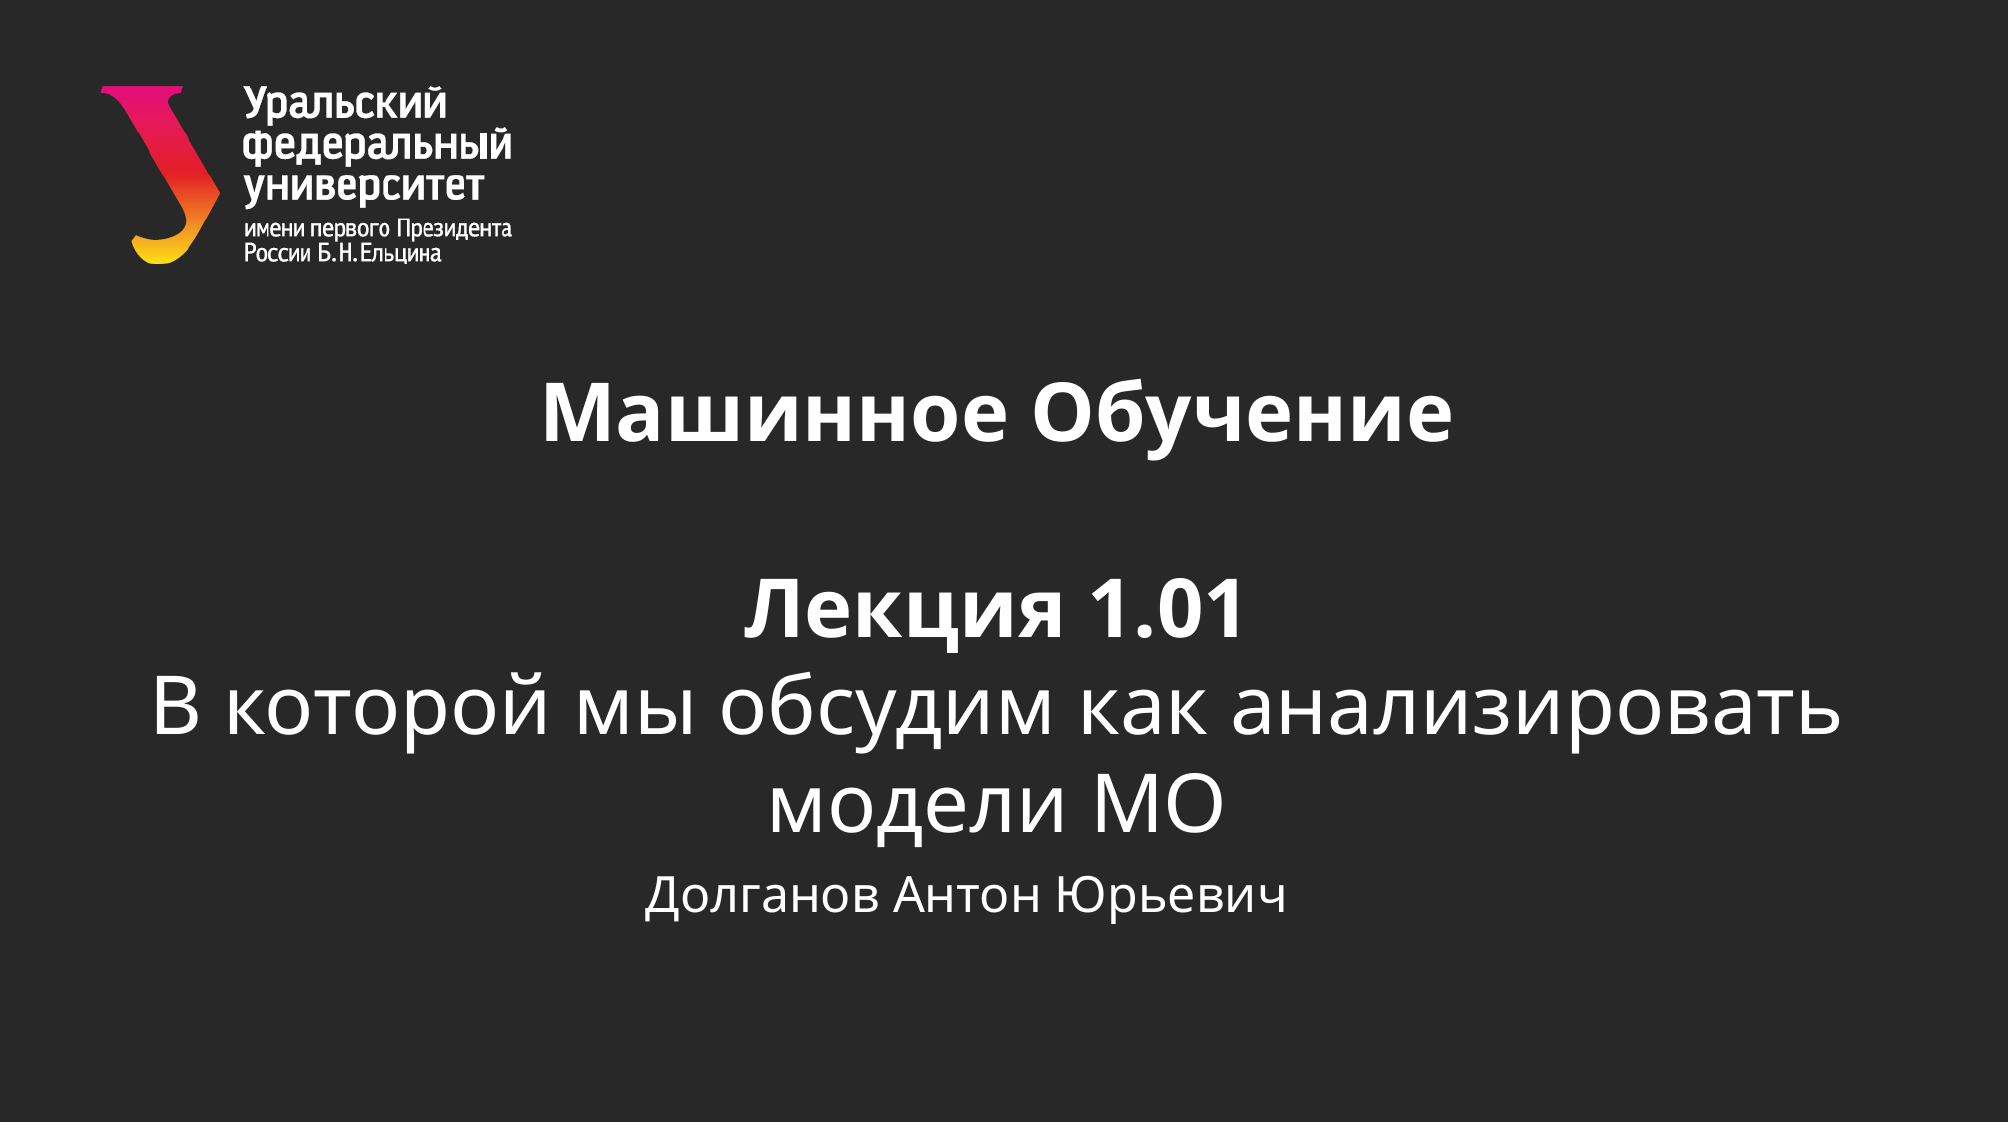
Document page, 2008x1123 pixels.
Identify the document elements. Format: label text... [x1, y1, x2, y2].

text_box Долганов Антон Юрьевич [556, 820, 1378, 965]
text_box Машинное Обучение Лекция 1.01 В которой мы обсудим как анализировать модели МО [0, 350, 1995, 859]
picture [31, 1, 582, 351]
